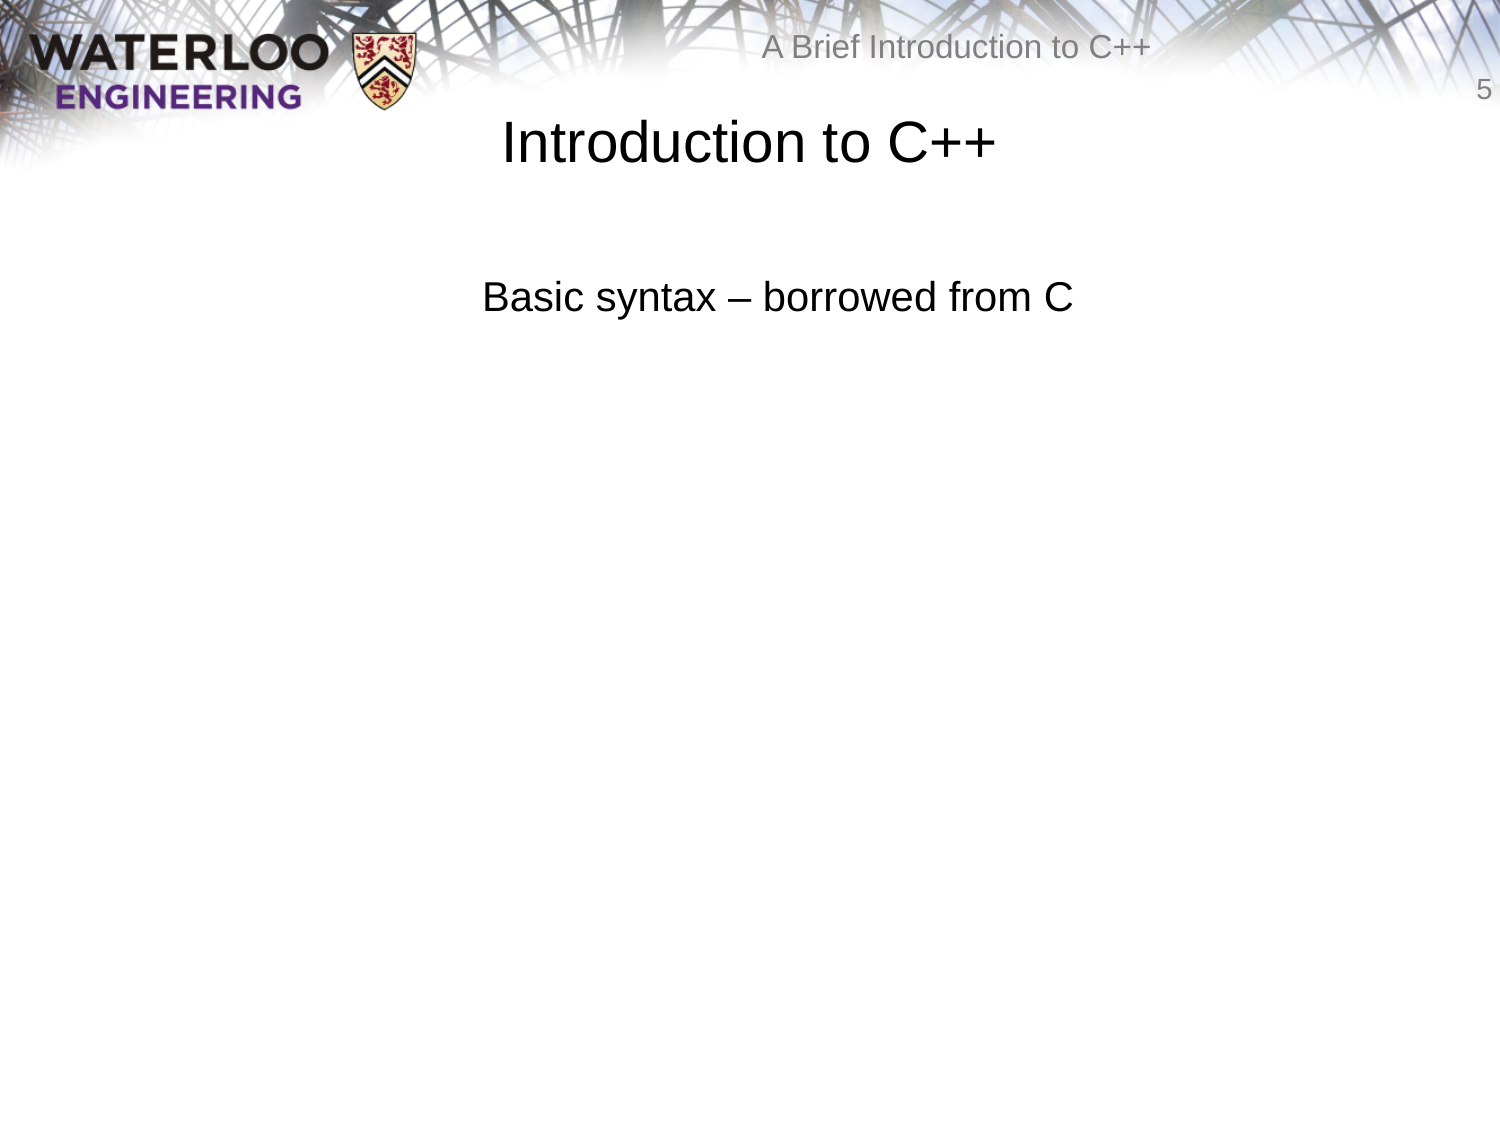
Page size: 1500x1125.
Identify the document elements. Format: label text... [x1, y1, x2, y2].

picture [0, 0, 1500, 1125]
list Basic syntax – borrowed from C [74, 262, 1426, 1006]
title Introduction to C++ [74, 44, 1426, 233]
